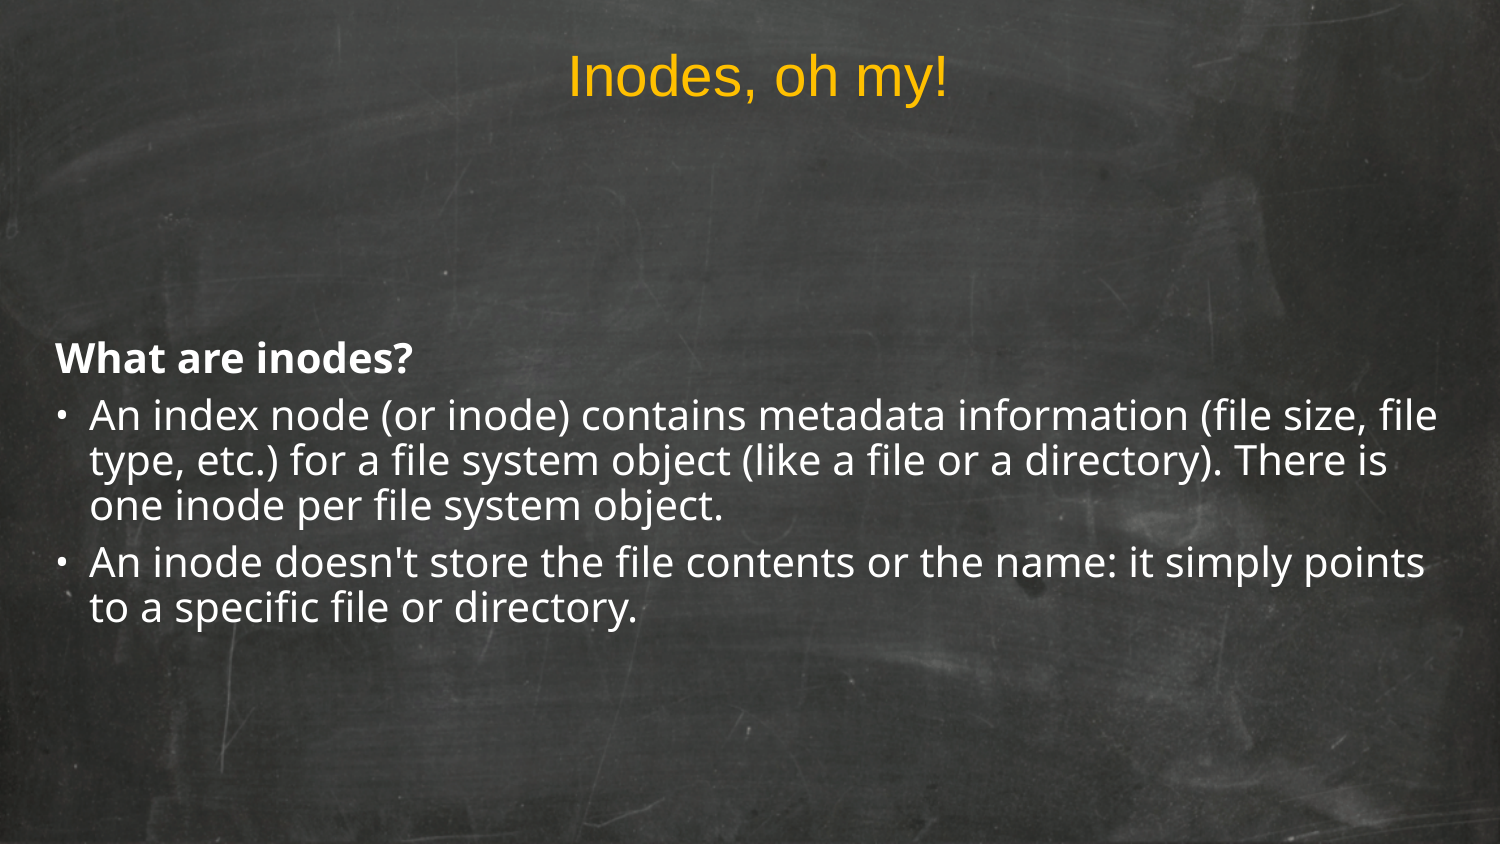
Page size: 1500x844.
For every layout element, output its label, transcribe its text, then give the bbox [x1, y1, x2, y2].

list Inodes, oh my! [55, 21, 1463, 135]
picture [0, 0, 1500, 844]
text_box What are inodes? An index node (or inode) contains metadata information (file size, file type, etc.) for a file system object (like a file or a directory). There is one inode per file system object. An inode doesn't store the file contents or the name: it simply points to a specific file or directory. [55, 171, 1463, 797]
